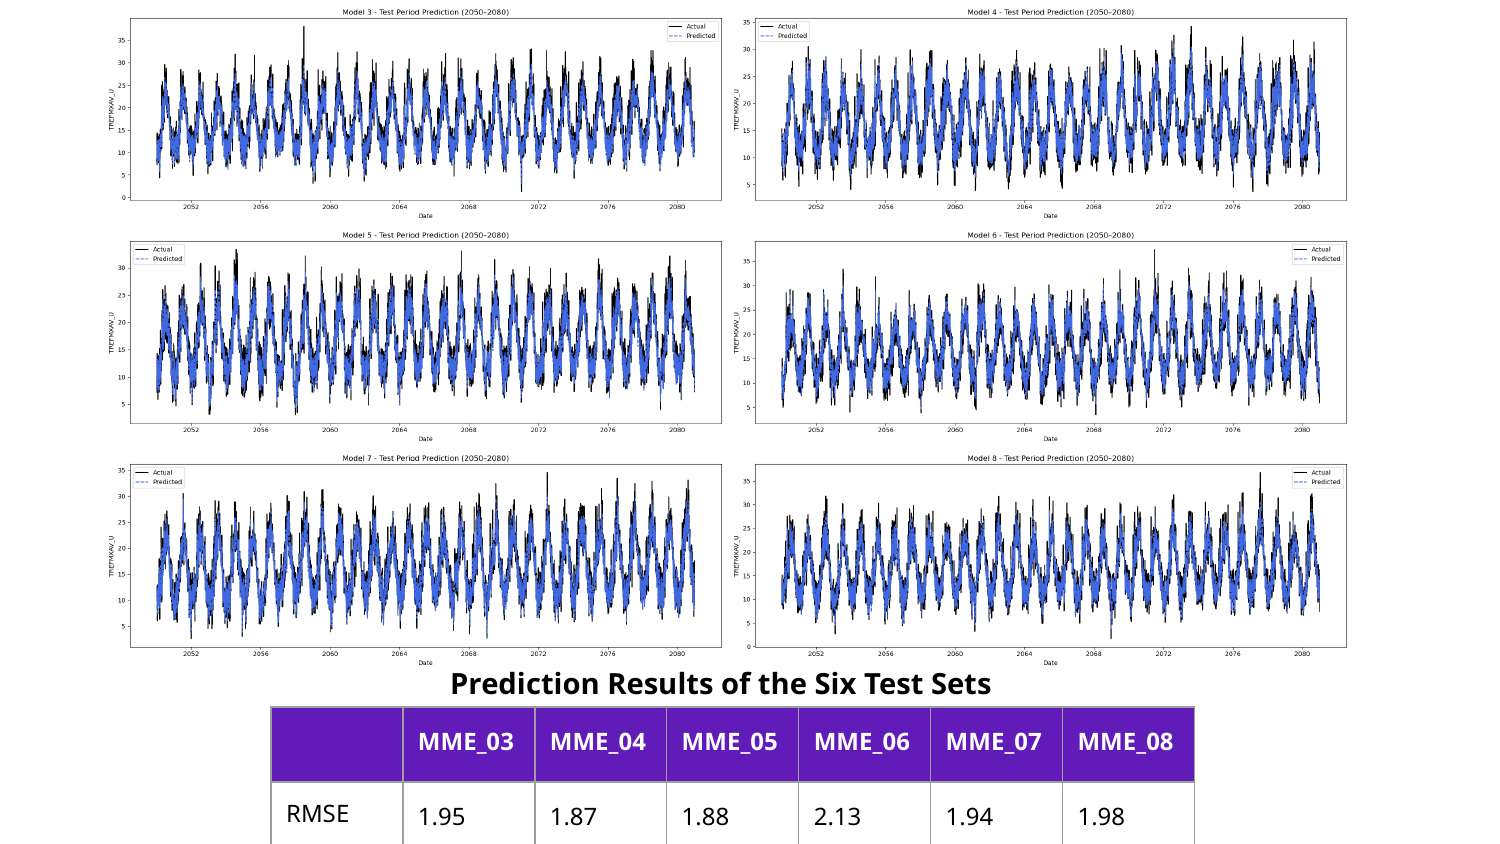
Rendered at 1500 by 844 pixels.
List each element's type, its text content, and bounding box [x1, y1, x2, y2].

table_cell RMSE [272, 783, 402, 844]
picture [102, 2, 1353, 673]
text_box Prediction Results of the Six Test Sets [435, 681, 1031, 706]
table_header MME_04 [536, 708, 666, 781]
table_cell 1.95 [404, 783, 534, 844]
table_header MME_07 [931, 708, 1062, 781]
table_header MME_06 [799, 708, 930, 781]
table_header MME_03 [404, 708, 534, 781]
table_cell 1.87 [536, 783, 666, 844]
table_cell 2.13 [799, 783, 930, 844]
table_cell 1.94 [931, 783, 1062, 844]
table_cell 1.88 [667, 783, 798, 844]
table_header [272, 708, 402, 781]
table_header MME_08 [1063, 708, 1194, 781]
table_cell 1.98 [1063, 783, 1194, 844]
table_header MME_05 [667, 708, 798, 781]
